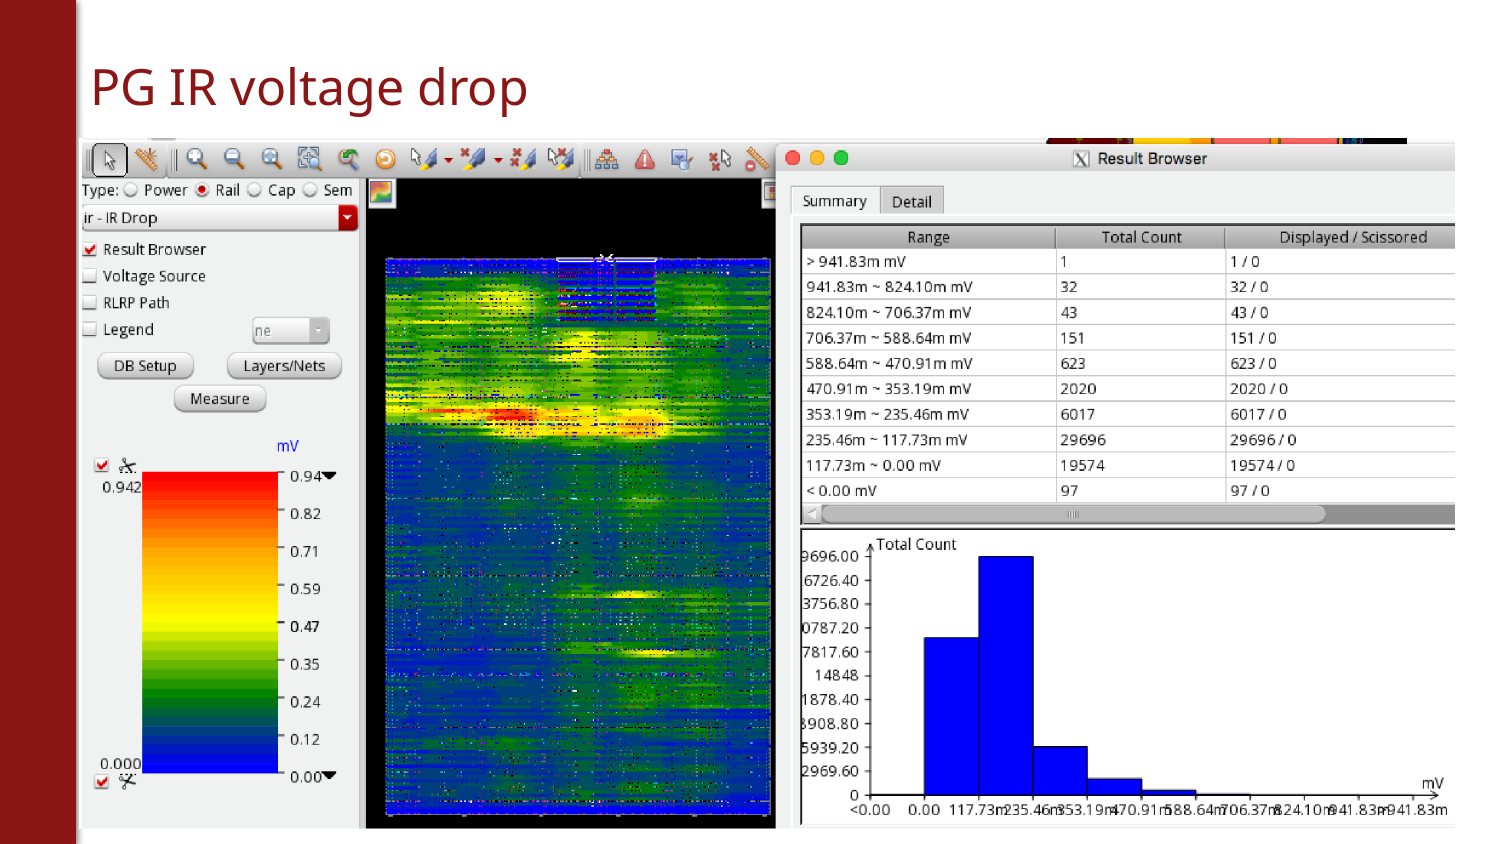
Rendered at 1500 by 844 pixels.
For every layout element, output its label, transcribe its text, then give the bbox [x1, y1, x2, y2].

picture [79, 138, 1455, 830]
title PG IR voltage drop [90, 43, 943, 124]
